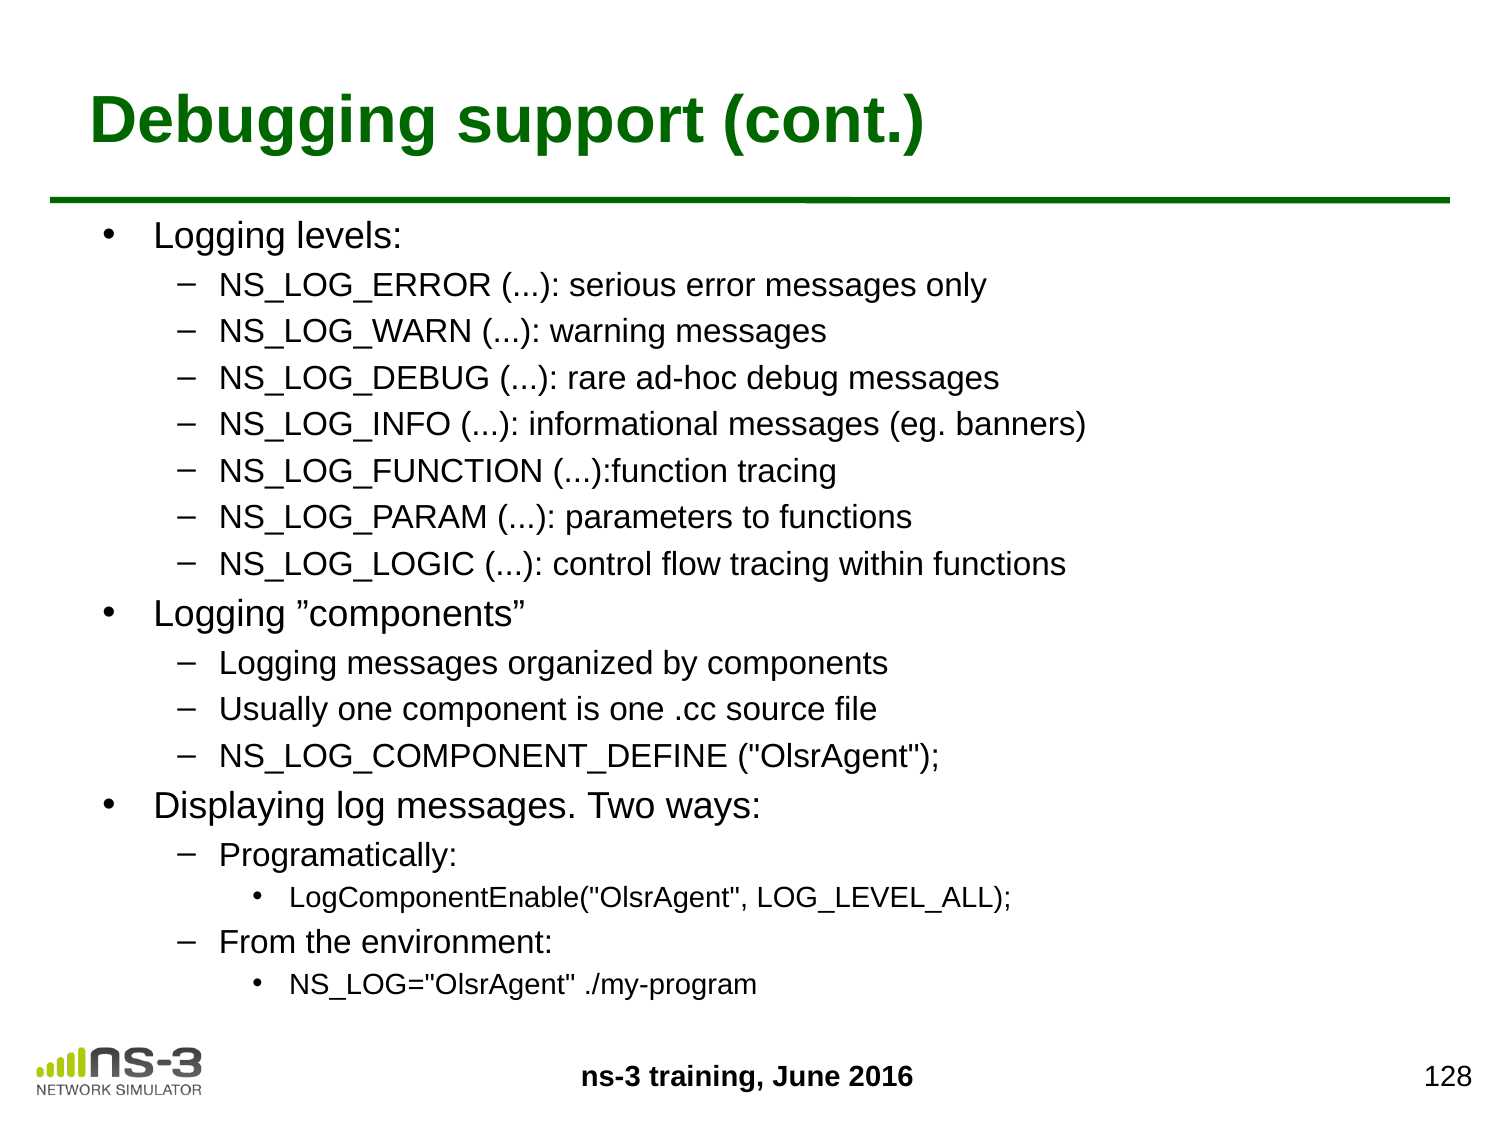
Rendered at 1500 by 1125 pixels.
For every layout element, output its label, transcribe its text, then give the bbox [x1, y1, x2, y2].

slide_number 128 [1142, 1049, 1488, 1125]
picture [24, 1017, 213, 1125]
footer ns-3 training, June 2016 [512, 1049, 983, 1125]
list Logging levels: NS_LOG_ERROR (...): serious error messages only NS_LOG_WARN (...): warning messages NS_LOG_DEBUG (...): rare ad-hoc debug messages NS_LOG_INFO (...): informational messages (eg. banners) NS_LOG_FUNCTION (...):function tracing NS_LOG_PARAM (...): parameters to functions NS_LOG_LOGIC (...): control flow tracing within functions Logging ”components” Logging messages organized by components Usually one component is one .cc source file NS_LOG_COMPONENT_DEFINE ("OlsrAgent"); Displaying log messages. Two ways: Programatically: LogComponentEnable("OlsrAgent", LOG_LEVEL_ALL); From the environment: NS_LOG="OlsrAgent" ./my-program [87, 212, 1434, 1013]
title Debugging support (cont.) [74, 44, 1421, 187]
